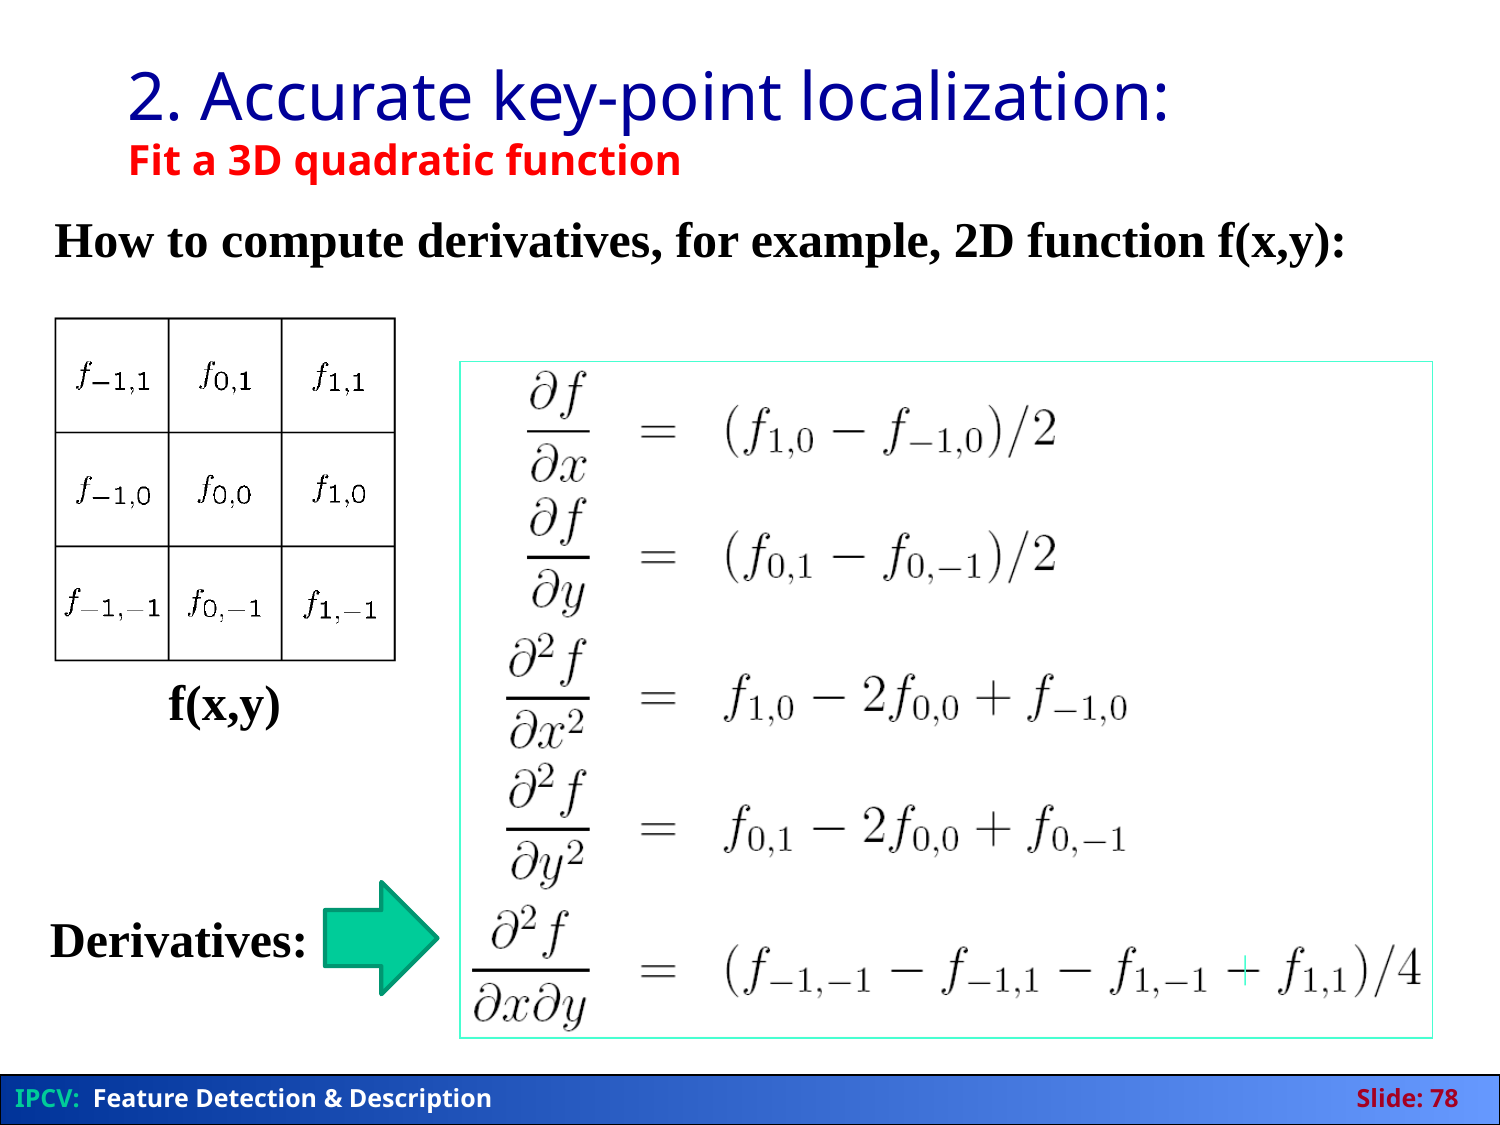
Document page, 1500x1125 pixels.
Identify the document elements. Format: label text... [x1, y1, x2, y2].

footer IPCV: Feature Detection & Description Slide: 78 [0, 1074, 1500, 1125]
text_box How to compute derivatives, for example, 2D function f(x,y): [39, 199, 1363, 275]
text_box [322, 880, 440, 997]
text_box Derivatives: [35, 900, 324, 975]
picture [49, 312, 401, 664]
text_box f(x,y) [153, 673, 297, 738]
title 2. Accurate key-point localization: Fit a 3D quadratic function [112, 24, 1463, 213]
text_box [460, 362, 1433, 1038]
